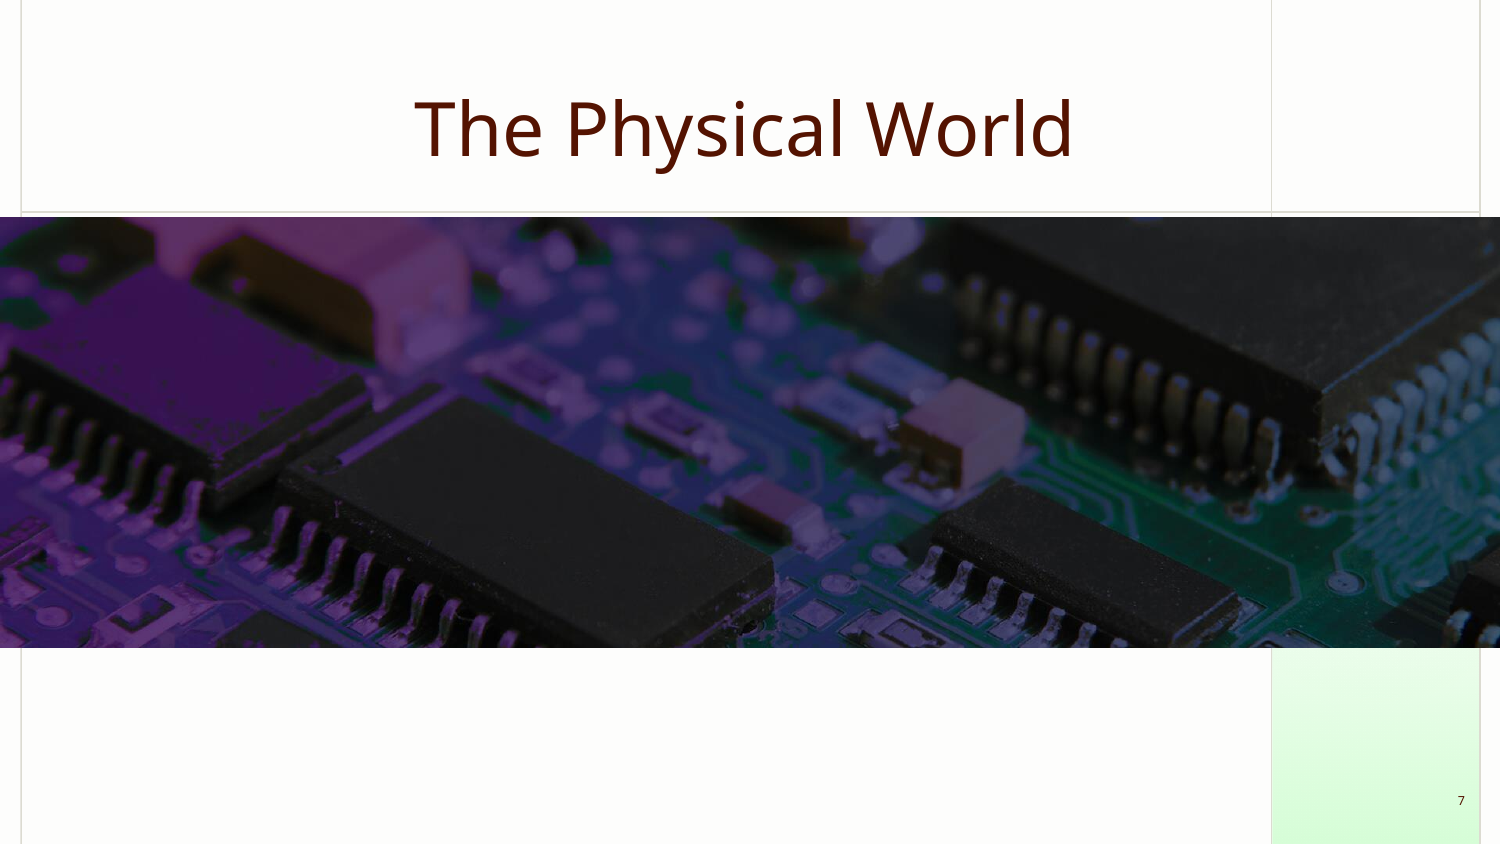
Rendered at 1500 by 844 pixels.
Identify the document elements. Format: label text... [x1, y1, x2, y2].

slide_number ‹#› [1390, 778, 1481, 843]
title The Physical World [46, 0, 1464, 188]
picture [0, 217, 1500, 844]
